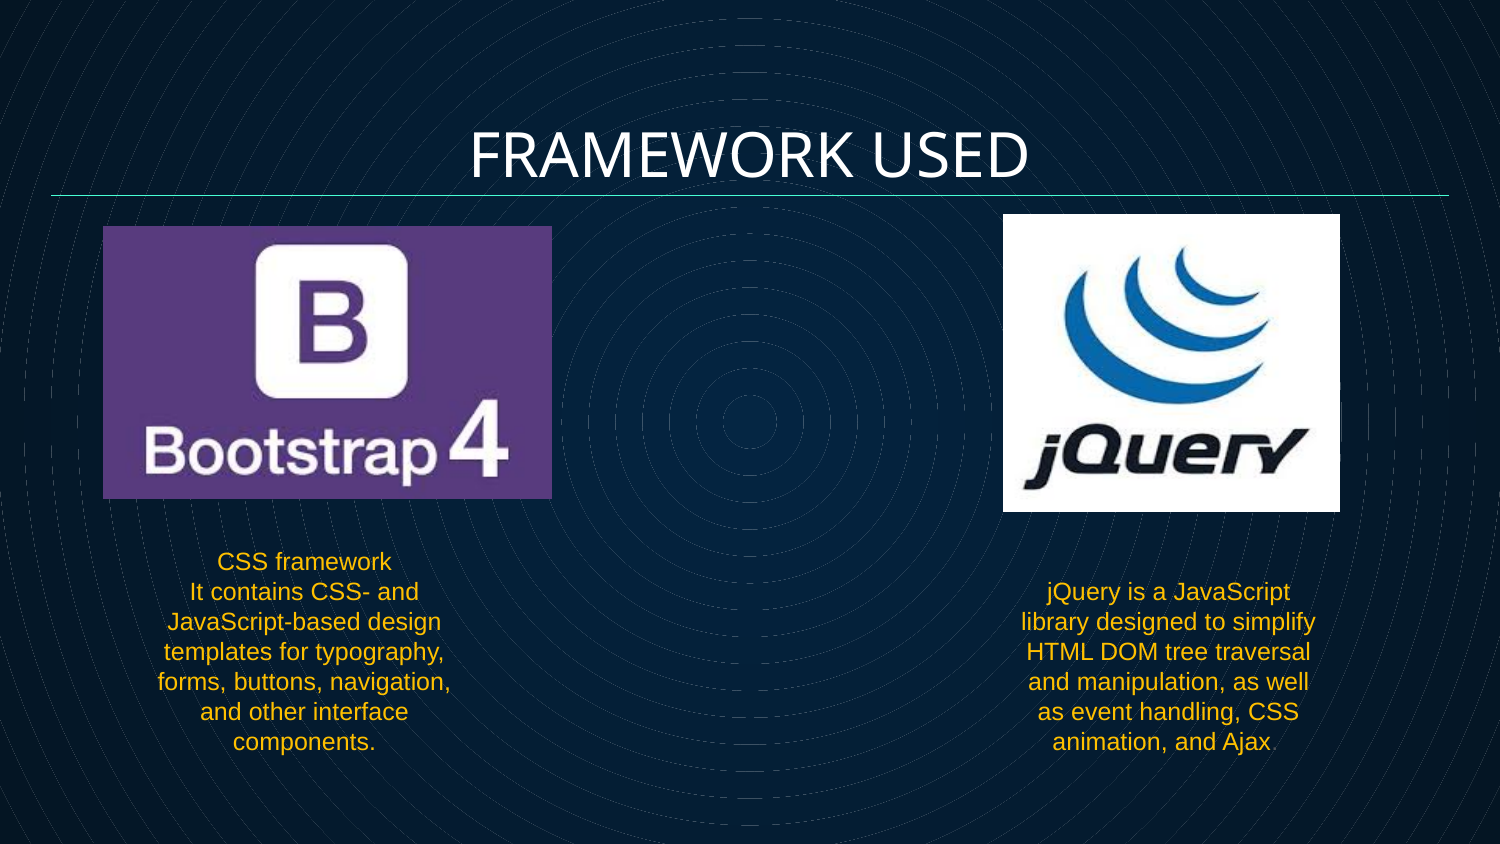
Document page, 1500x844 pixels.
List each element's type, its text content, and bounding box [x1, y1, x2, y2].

title FRAMEWORK USED [51, 202, 1449, 206]
title FRAMEWORK USED [51, 105, 1449, 195]
picture [1003, 214, 1340, 512]
picture [103, 226, 552, 499]
title CSS framework It contains CSS- and JavaScript-based design templates for typography, forms, buttons, navigation, and other interface components. [134, 569, 476, 771]
title jQuery is a JavaScript library designed to simplify HTML DOM tree traversal and manipulation, as well as event handling, CSS animation, and Ajax. [998, 537, 1340, 771]
